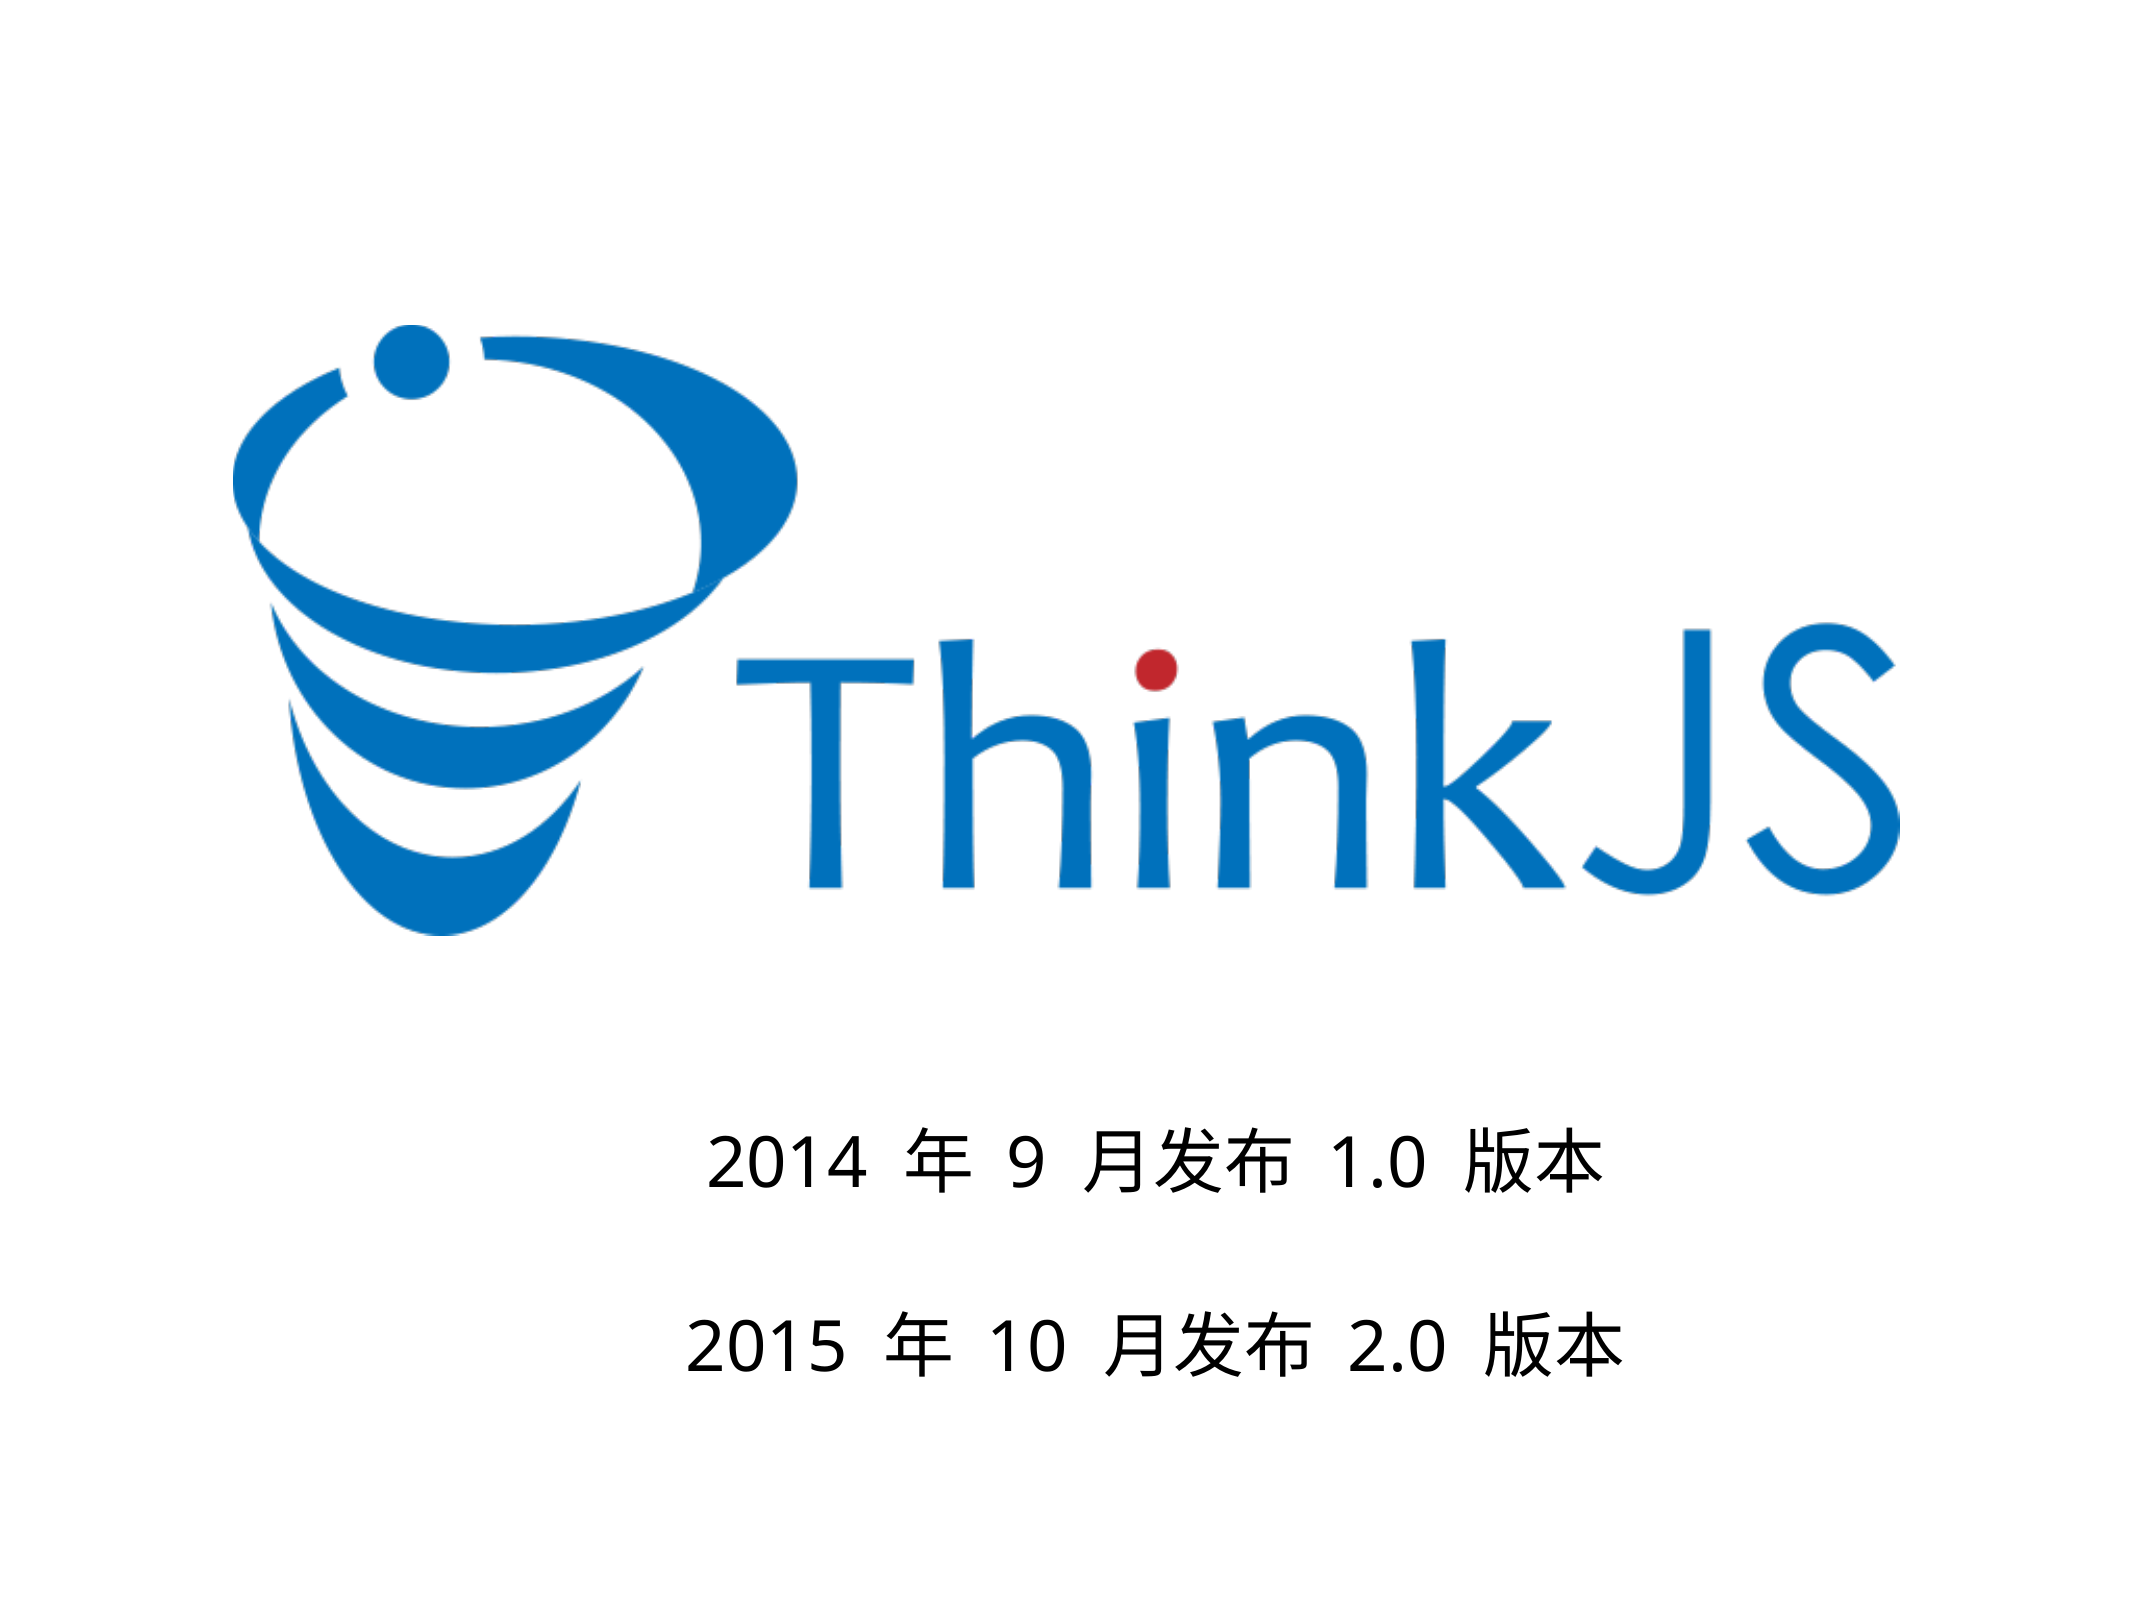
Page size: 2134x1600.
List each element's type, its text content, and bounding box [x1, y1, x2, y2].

picture [233, 325, 1901, 936]
text_box 2015 年 10 月发布 2.0 版本 [679, 1294, 1632, 1393]
text_box 2014 年 9 月发布 1.0 版本 [699, 1110, 1611, 1209]
